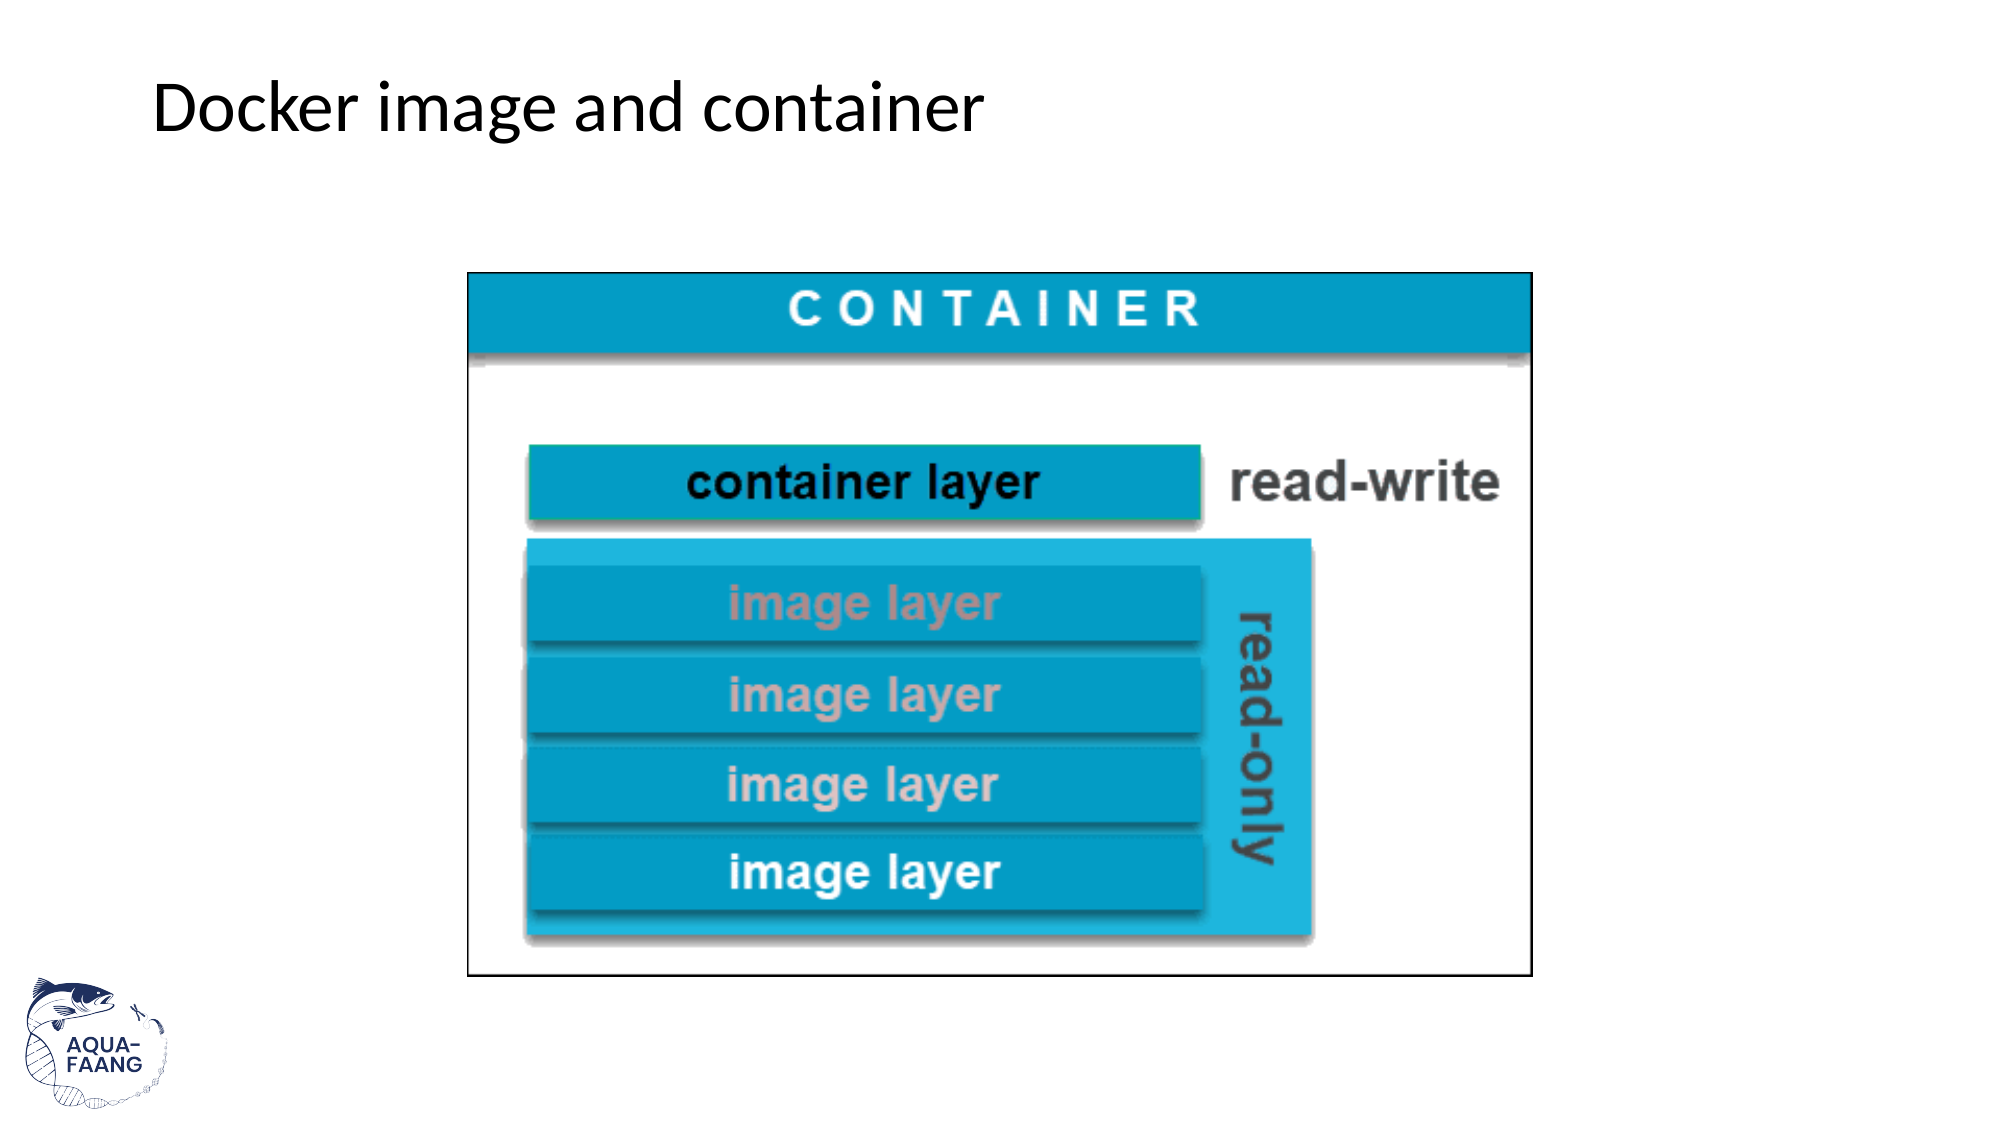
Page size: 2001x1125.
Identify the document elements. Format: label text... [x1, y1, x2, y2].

picture [1038, 290, 1048, 326]
picture [942, 290, 973, 326]
picture [986, 290, 1021, 326]
picture [789, 290, 821, 326]
picture [467, 272, 1533, 977]
picture [1068, 290, 1098, 326]
picture [19, 972, 173, 1113]
picture [1166, 290, 1198, 326]
picture [839, 290, 874, 326]
picture [893, 290, 922, 326]
picture [1118, 290, 1147, 326]
title Docker image and container [137, 59, 1863, 155]
